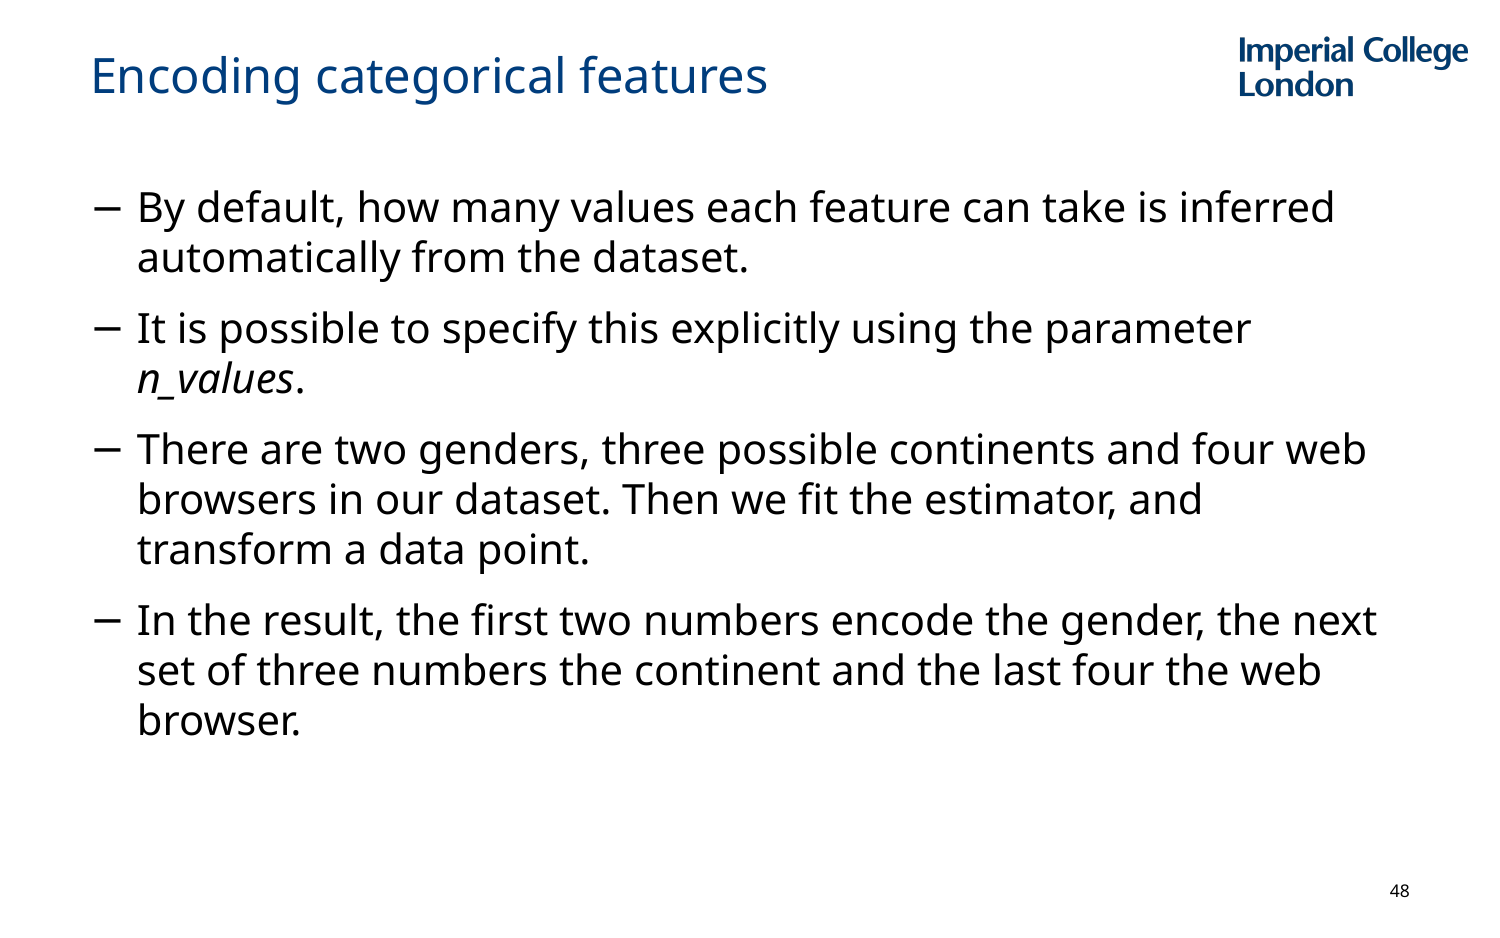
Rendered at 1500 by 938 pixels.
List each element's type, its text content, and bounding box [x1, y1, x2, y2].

title Encoding categorical features [75, 0, 1425, 153]
picture [1425, 18, 1486, 114]
list By default, how many values each feature can take is inferred automatically from the dataset. It is possible to specify this explicitly using the parameter n_values. There are two genders, three possible continents and four web browsers in our dataset. Then we fit the estimator, and transform a data point. In the result, the first two numbers encode the gender, the next set of three numbers the continent and the last four the web browser. [75, 173, 1425, 853]
slide_number 48 [1074, 872, 1426, 920]
